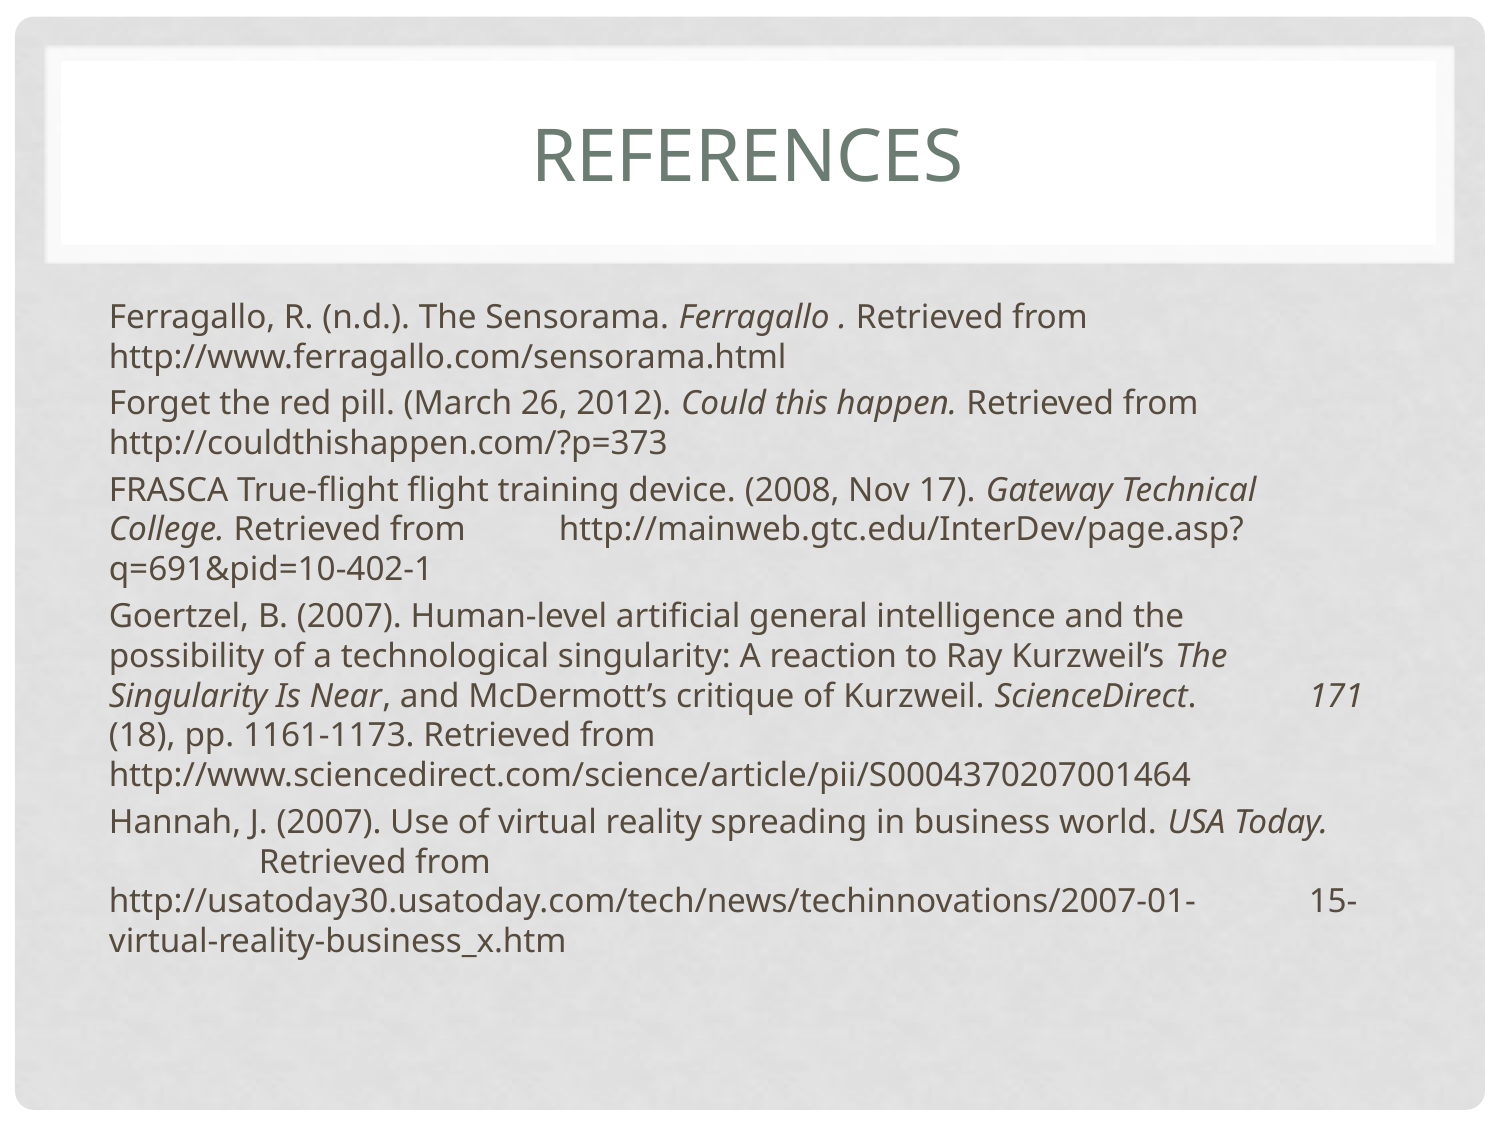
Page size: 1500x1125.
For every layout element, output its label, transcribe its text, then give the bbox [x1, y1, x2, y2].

title References [69, 66, 1425, 238]
list Ferragallo, R. (n.d.). The Sensorama. Ferragallo . Retrieved from http://www.ferragallo.com/sensorama.html Forget the red pill. (March 26, 2012). Could this happen. Retrieved from http://couldthishappen.com/?p=373 FRASCA True-flight flight training device. (2008, Nov 17). Gateway Technical College. Retrieved from http://mainweb.gtc.edu/InterDev/page.asp?q=691&pid=10-402-1 Goertzel, B. (2007). Human-level artificial general intelligence and the possibility of a technological singularity: A reaction to Ray Kurzweil’s The Singularity Is Near, and McDermott’s critique of Kurzweil. ScienceDirect. 171 (18), pp. 1161-1173. Retrieved from http://www.sciencedirect.com/science/article/pii/S0004370207001464 Hannah, J. (2007). Use of virtual reality spreading in business world. USA Today. Retrieved from http://usatoday30.usatoday.com/tech/news/techinnovations/2007-01- 15-virtual-reality-business_x.htm [75, 287, 1425, 1005]
